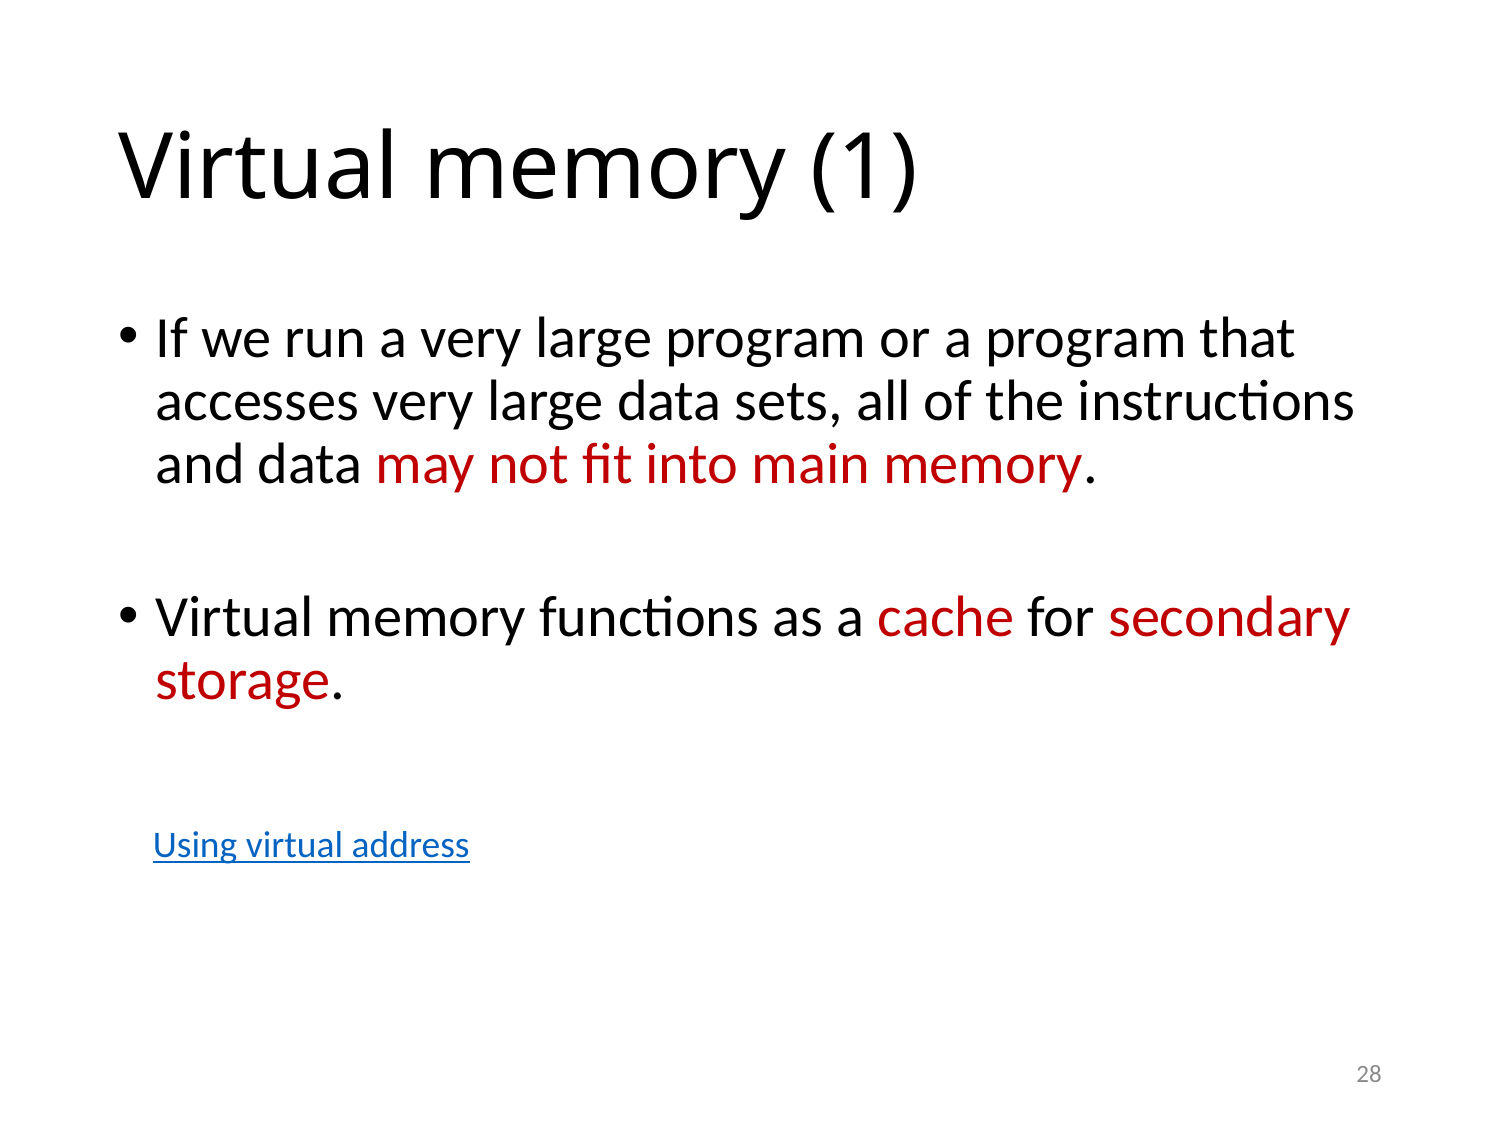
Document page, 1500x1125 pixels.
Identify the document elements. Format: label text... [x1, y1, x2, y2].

slide_number 28 [1059, 1042, 1397, 1103]
text_box Using virtual address [138, 813, 530, 873]
title Virtual memory (1) [103, 59, 1397, 278]
list If we run a very large program or a program that accesses very large data sets, all of the instructions and data may not fit into main memory. Virtual memory functions as a cache for secondary storage. [103, 299, 1397, 1014]
